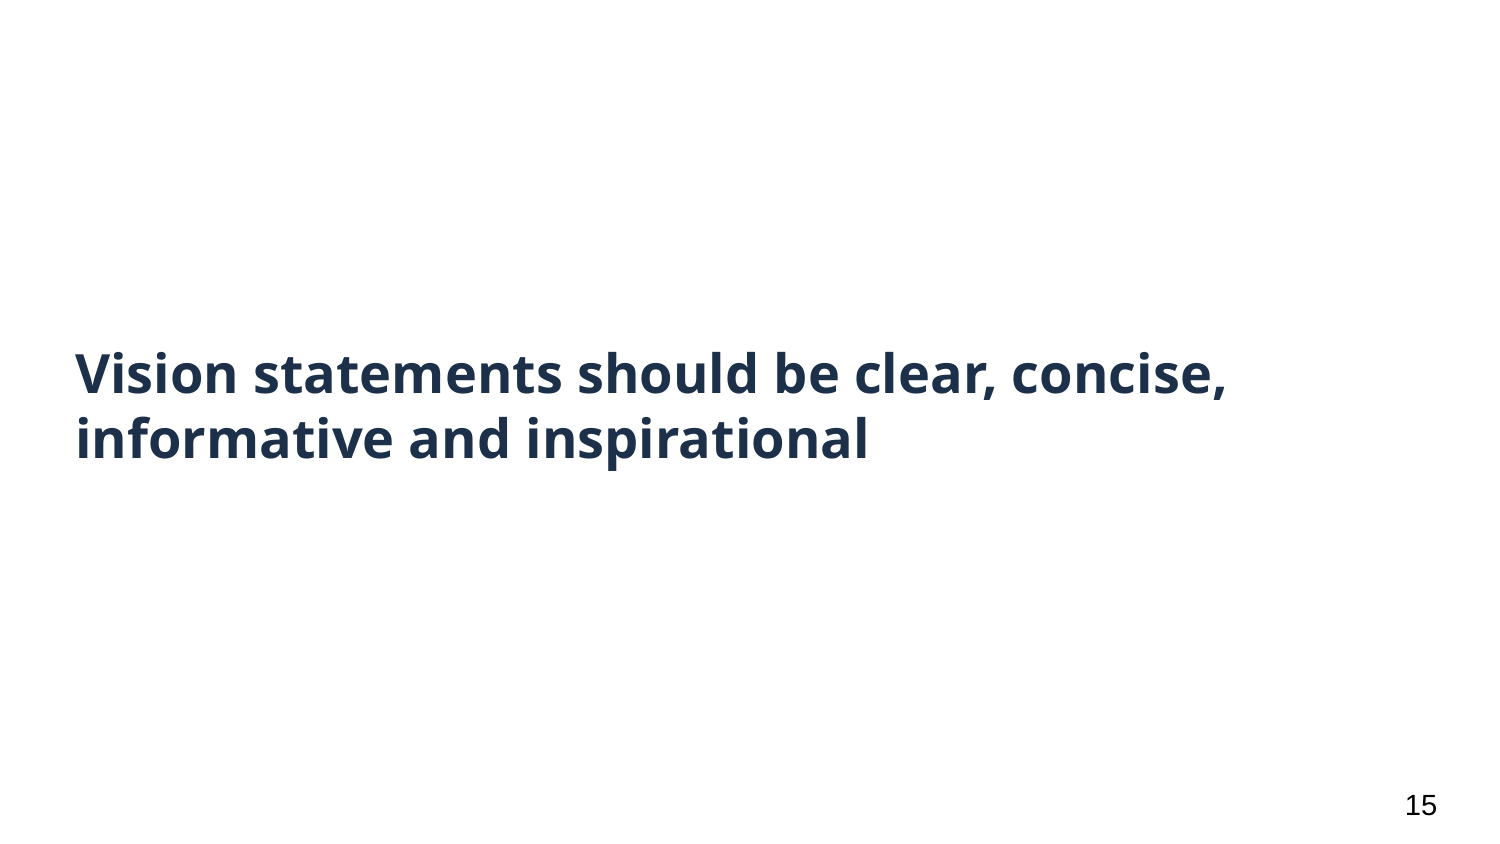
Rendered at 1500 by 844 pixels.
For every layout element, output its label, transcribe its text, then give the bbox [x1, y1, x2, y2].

title Vision statements should be clear, concise, informative and inspirational [75, 98, 1337, 711]
slide_number ‹#› [1389, 781, 1480, 825]
